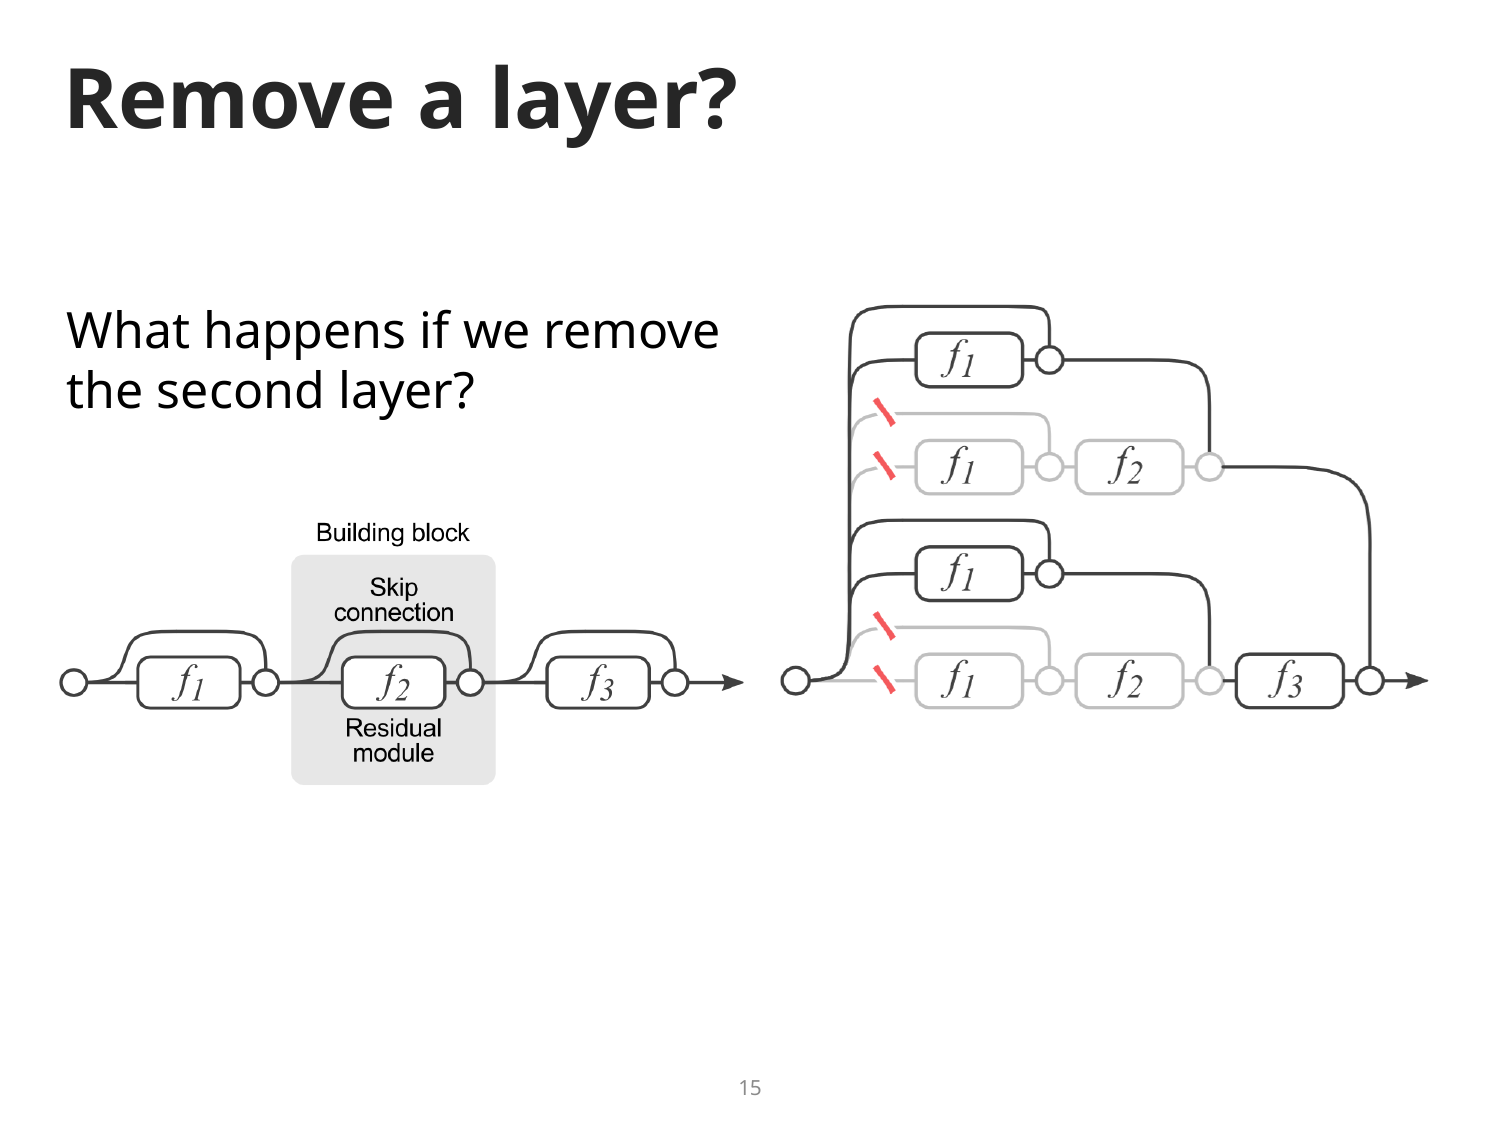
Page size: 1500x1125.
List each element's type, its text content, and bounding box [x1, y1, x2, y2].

text_box What happens if we remove the second layer? [52, 290, 735, 426]
slide_number 15 [575, 1058, 925, 1119]
picture [17, 278, 1436, 818]
title Remove a layer? [48, 41, 1456, 149]
